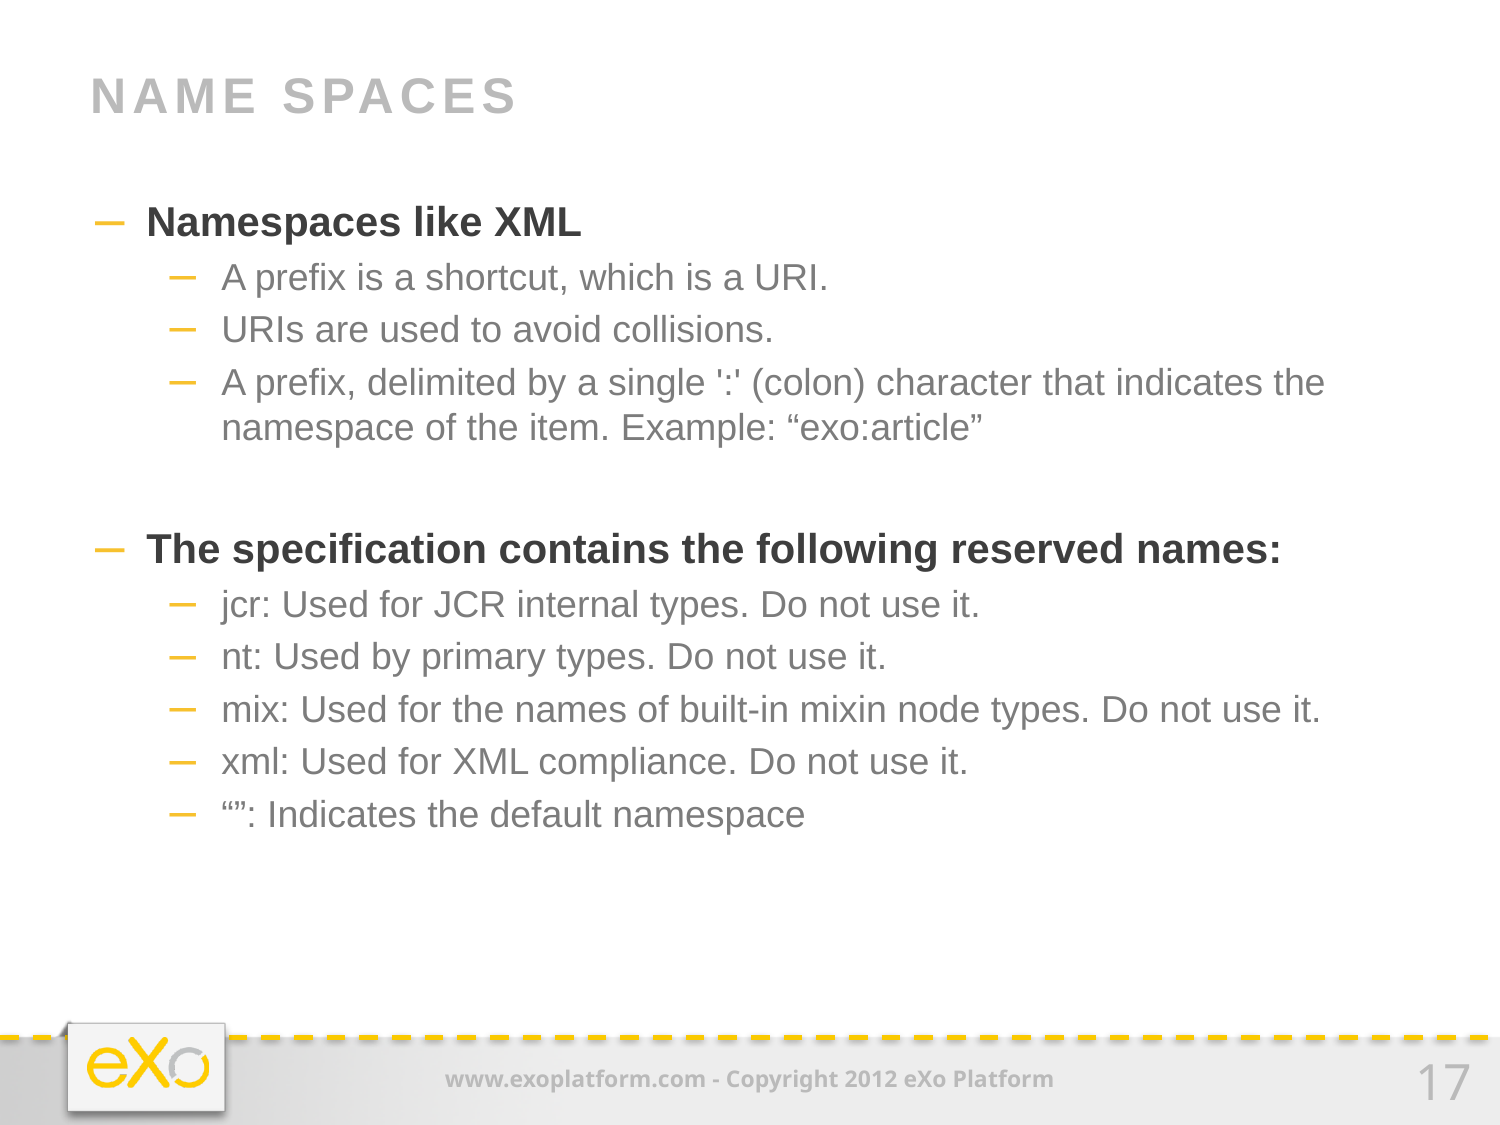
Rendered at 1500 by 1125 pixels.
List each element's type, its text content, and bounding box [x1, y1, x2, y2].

title Name Spaces [75, 37, 1425, 150]
list Namespaces like XML A prefix is a shortcut, which is a URI. URIs are used to avoid collisions. A prefix, delimited by a single ':' (colon) character that indicates the namespace of the item. Example: “exo:article” The specification contains the following reserved names: jcr: Used for JCR internal types. Do not use it. nt: Used by primary types. Do not use it. mix: Used for the names of built-in mixin node types. Do not use it. xml: Used for XML compliance. Do not use it. “”: Indicates the default namespace [75, 187, 1425, 1013]
picture [0, 1010, 1500, 1125]
